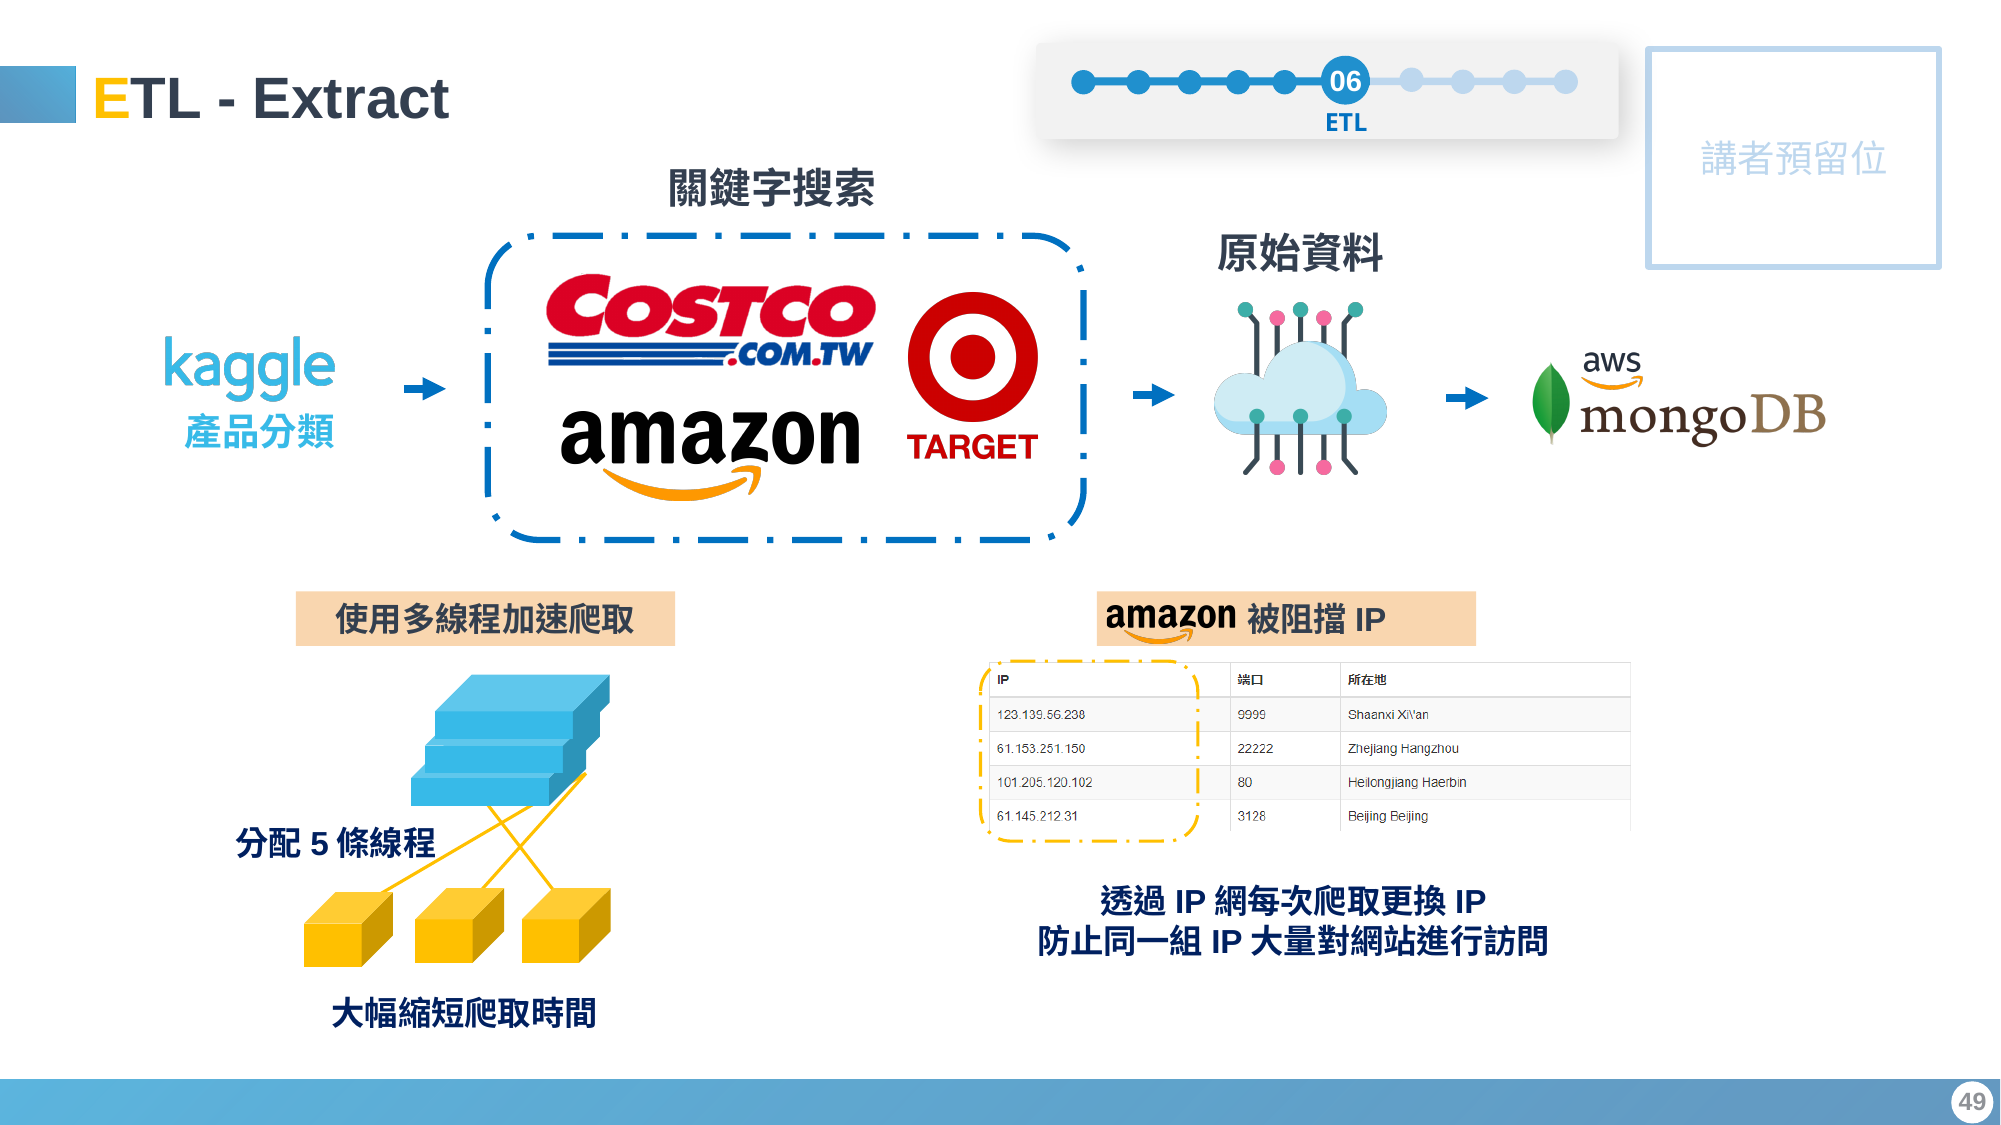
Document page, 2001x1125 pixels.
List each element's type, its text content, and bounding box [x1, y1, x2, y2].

picture [165, 336, 335, 402]
slide_number 49 [1551, 1070, 2000, 1125]
picture [1521, 352, 1836, 457]
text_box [980, 591, 1631, 969]
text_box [226, 591, 676, 1041]
text_box 關鍵字搜索 [652, 154, 892, 220]
text_box 原始資料 [1202, 219, 1400, 284]
text_box [486, 234, 1085, 541]
picture [1214, 302, 1387, 475]
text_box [1035, 42, 1619, 155]
picture [523, 264, 1045, 472]
picture [561, 411, 863, 501]
text_box 產品分類 [169, 400, 350, 461]
text_box ETL - Extract [77, 53, 957, 138]
